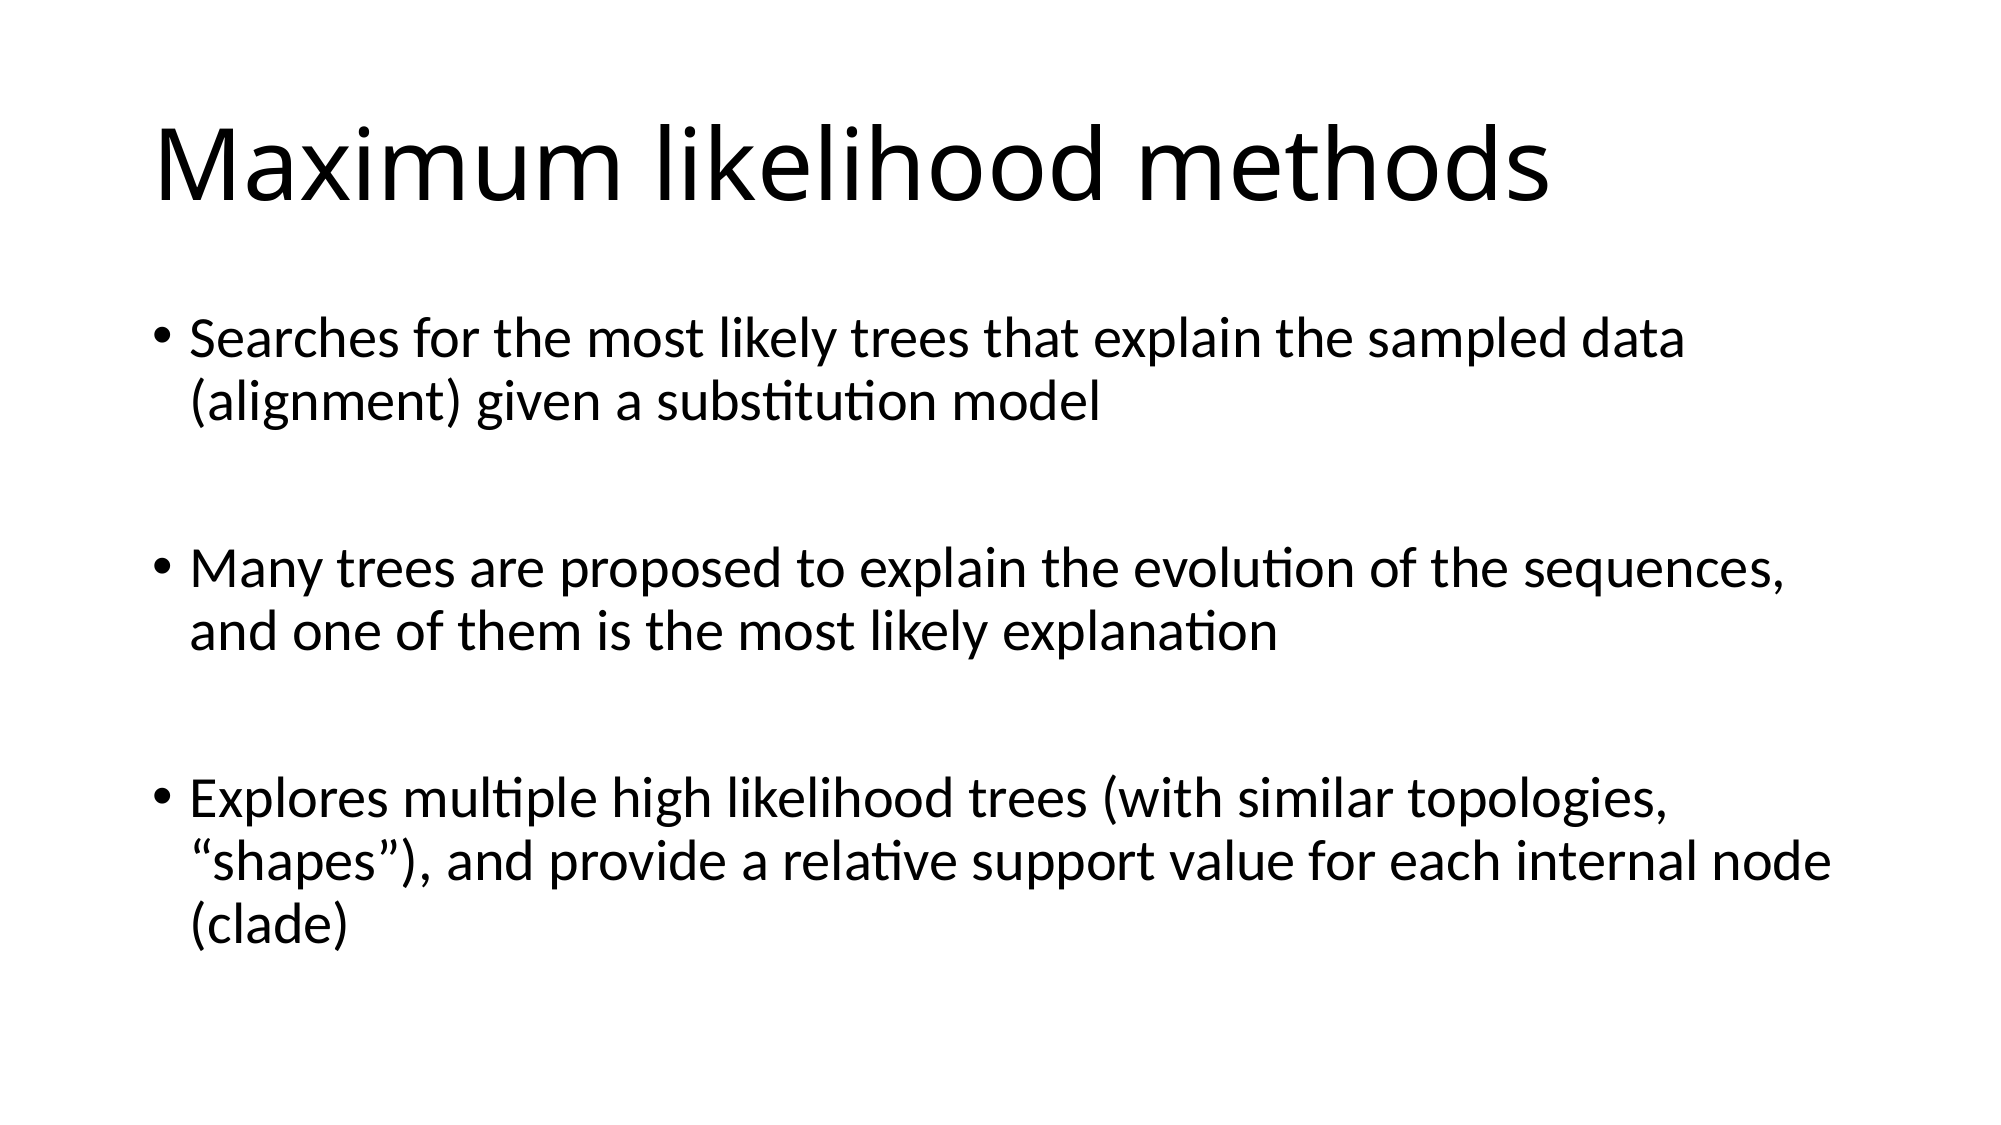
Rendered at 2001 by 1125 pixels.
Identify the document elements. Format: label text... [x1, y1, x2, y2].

list Searches for the most likely trees that explain the sampled data (alignment) given a substitution model Many trees are proposed to explain the evolution of the sequences, and one of them is the most likely explanation Explores multiple high likelihood trees (with similar topologies, “shapes”), and provide a relative support value for each internal node (clade) [137, 299, 1863, 1014]
title Maximum likelihood methods [137, 59, 1863, 278]
